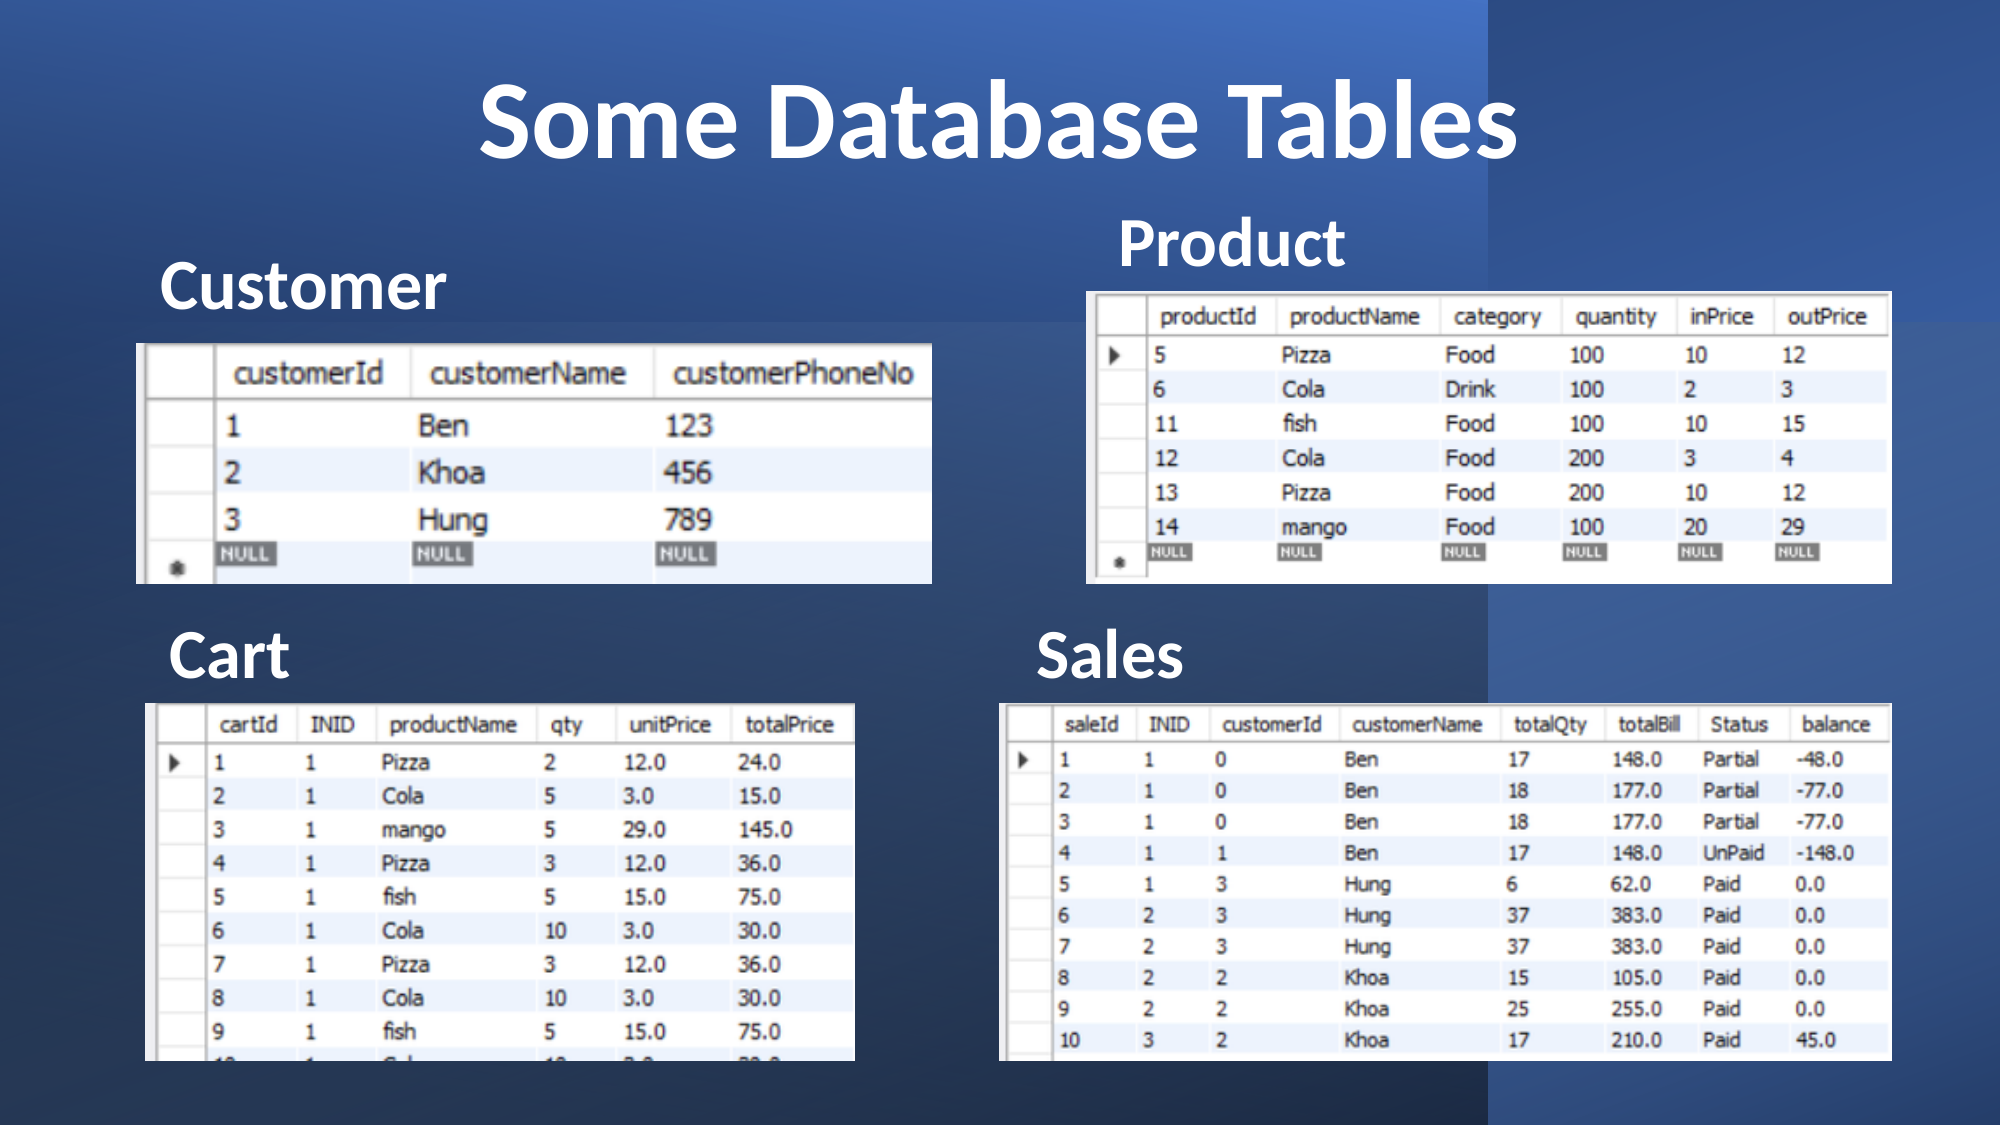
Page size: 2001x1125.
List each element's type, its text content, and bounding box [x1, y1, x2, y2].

picture [1086, 291, 1892, 585]
picture [999, 703, 1892, 1061]
text_box [0, 321, 2000, 1125]
text_box Customer [136, 230, 473, 332]
picture [136, 343, 932, 584]
text_box [0, 0, 1489, 321]
picture [145, 703, 855, 1061]
text_box Cart [62, 600, 399, 700]
text_box Some Database Tables [432, 38, 1567, 189]
text_box [1489, 0, 2000, 321]
text_box Product [1064, 189, 1401, 289]
text_box Sales [941, 600, 1280, 701]
